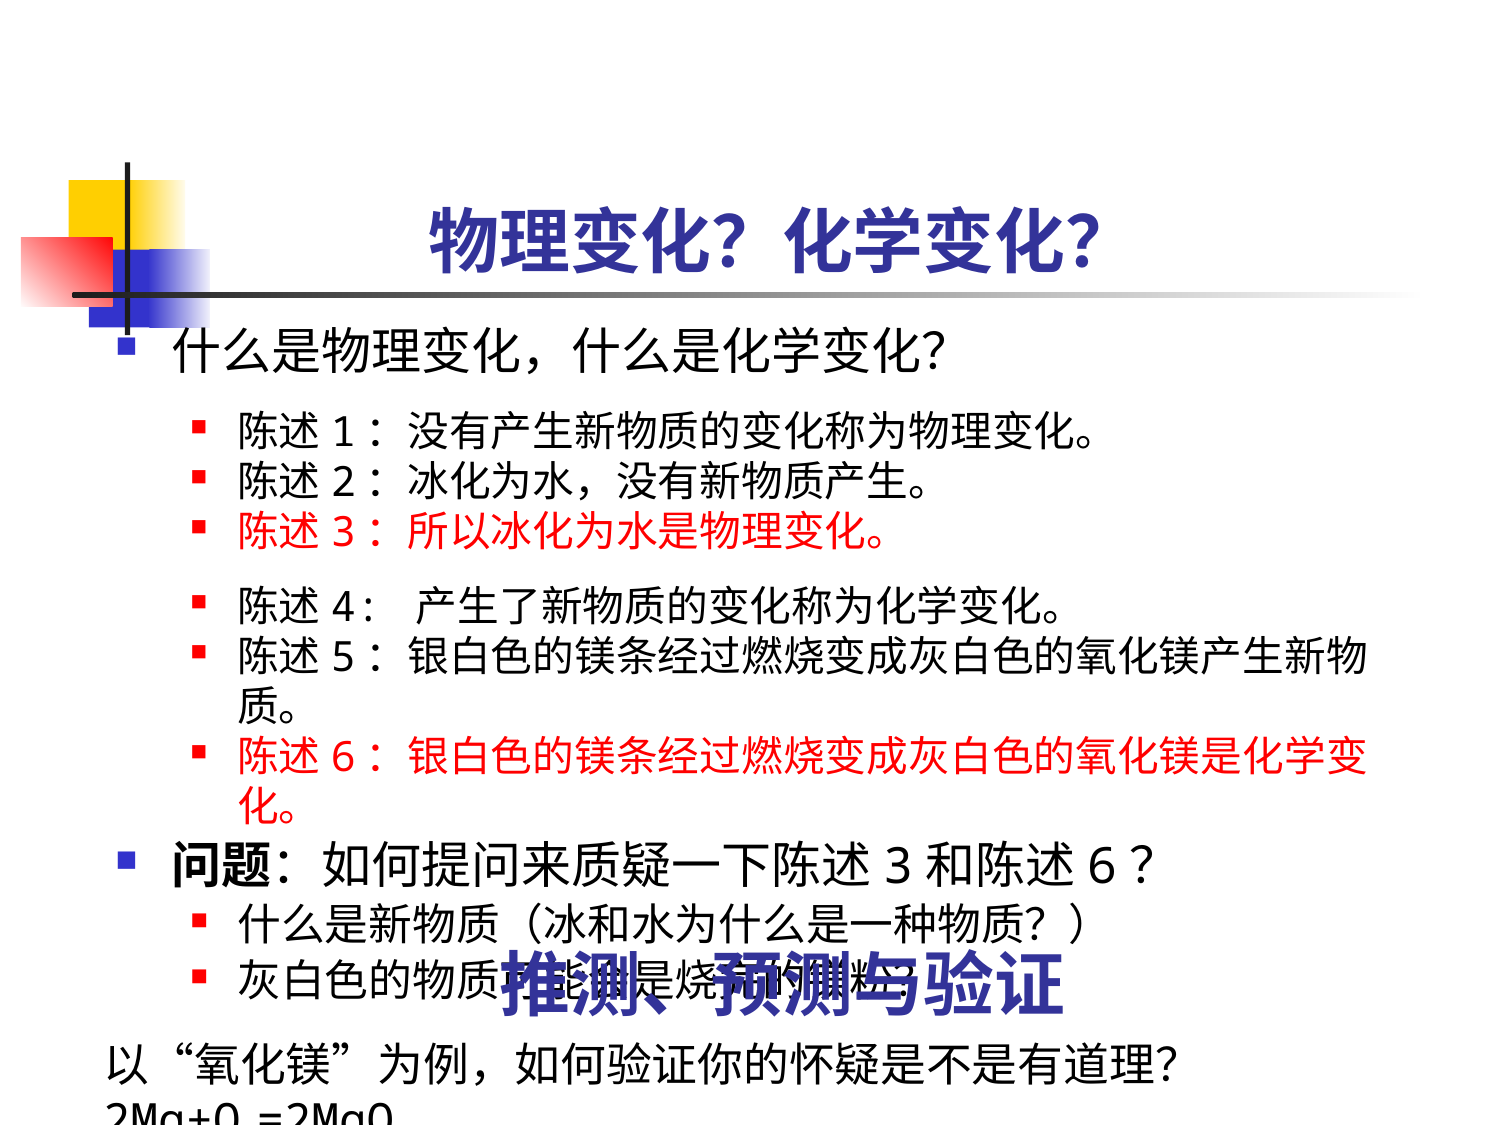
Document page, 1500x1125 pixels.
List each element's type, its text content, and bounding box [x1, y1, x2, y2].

text_box 推测、预测与验证 [206, 916, 1359, 1028]
text_box 以“氧化镁”为例，如何验证你的怀疑是不是有道理？2Mg+O2=2MgO [88, 1028, 1500, 1100]
title 物理变化？化学变化？ [188, 189, 1377, 290]
list 什么是物理变化，什么是化学变化？ 陈述1：没有产生新物质的变化称为物理变化。 陈述2：冰化为水，没有新物质产生。 陈述3：所以冰化为水是物理变化。 陈述4: 产生了新物质的变化称为化学变化。 陈述5：银白色的镁条经过燃烧变成灰白色的氧化镁产生新物质。 陈述6：银白色的镁条经过燃烧变成灰白色的氧化镁是化学变化。 问题：如何提问来质疑一下陈述3和陈述6？ 什么是新物质（冰和水为什么是一种物质？） 灰白色的物质可能会是烧完的镁粉？ [100, 318, 1424, 994]
